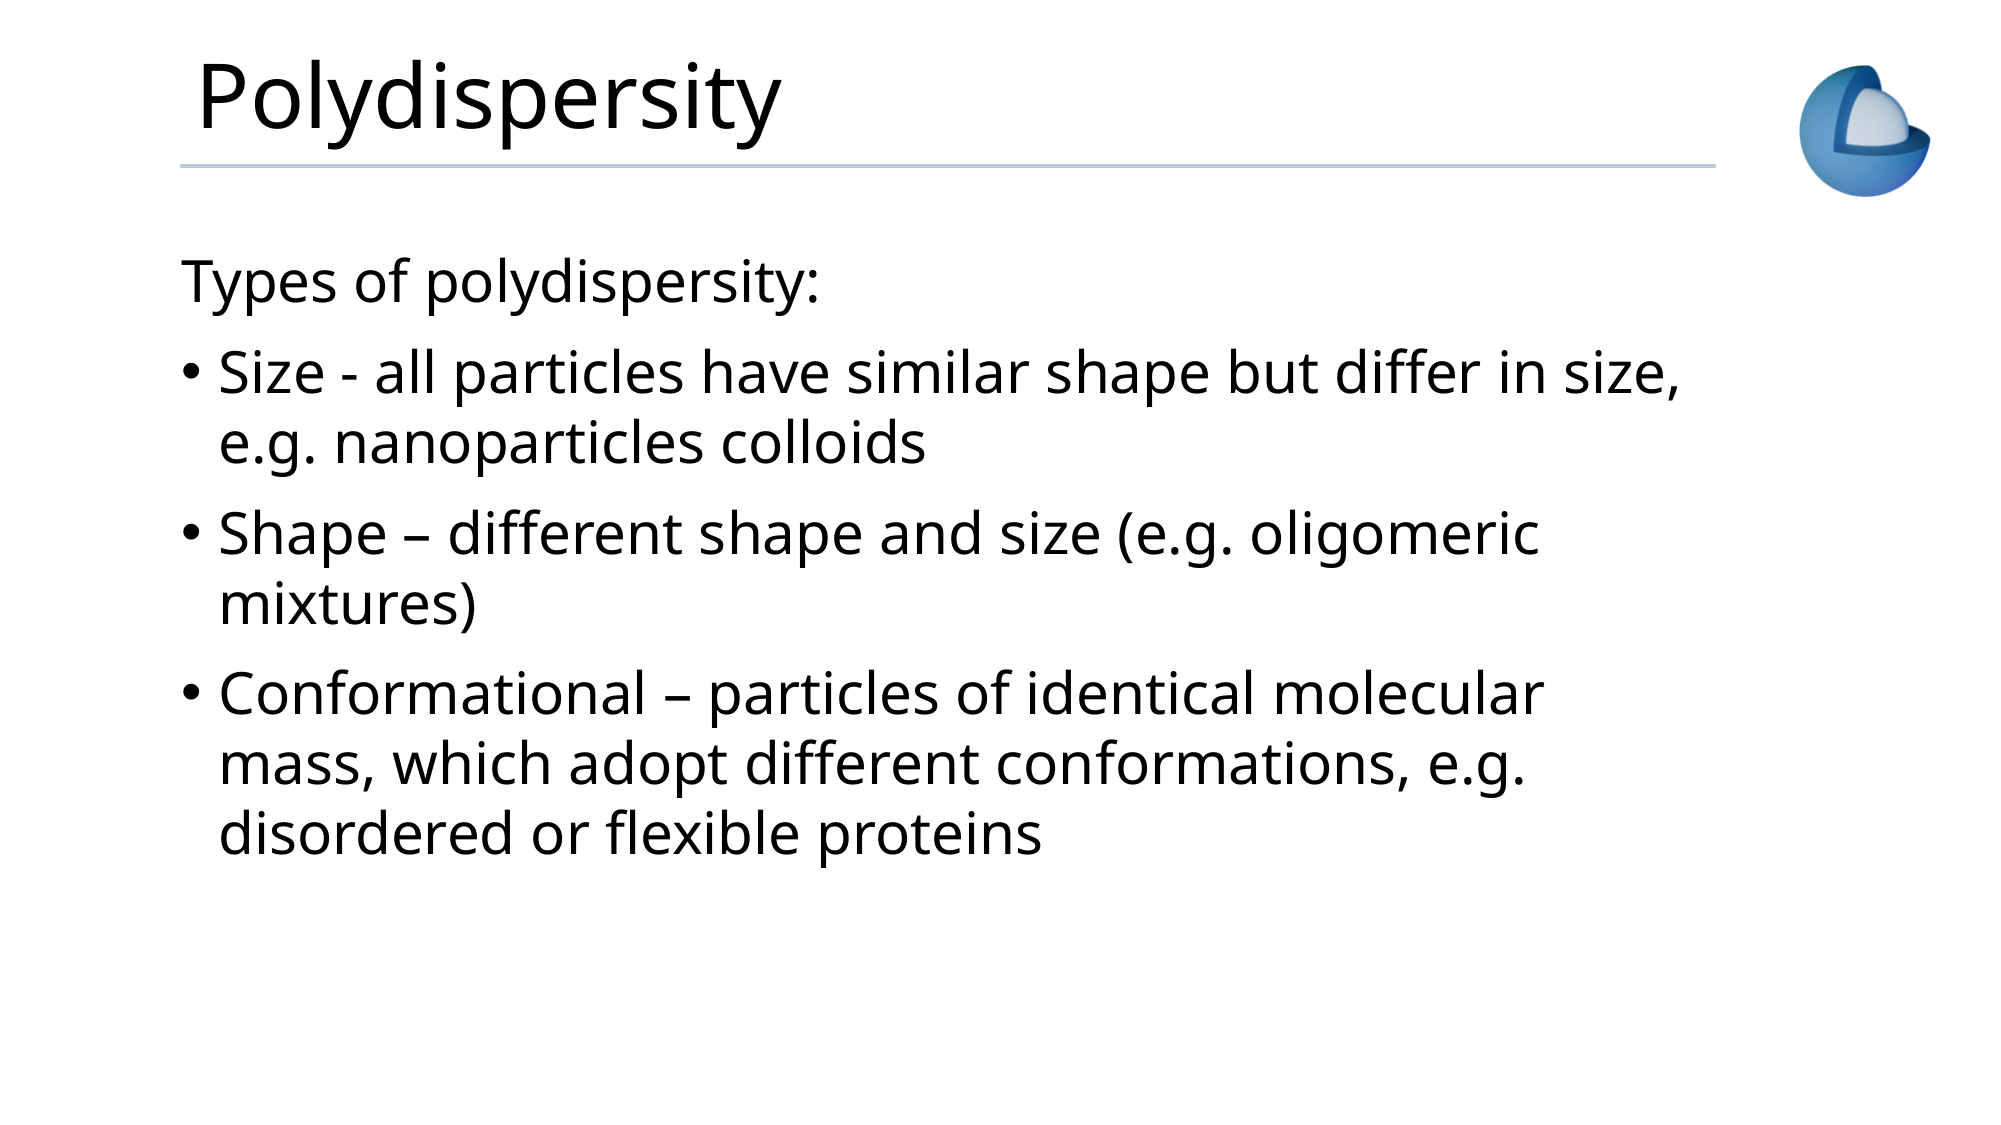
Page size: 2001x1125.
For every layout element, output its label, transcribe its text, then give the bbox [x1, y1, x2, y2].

picture [1795, 60, 1935, 200]
title Polydispersity [181, 43, 1717, 152]
list Types of polydispersity: Size - all particles have similar shape but differ in size, e.g. nanoparticles colloids Shape – different shape and size (e.g. oligomeric mixtures) Conformational – particles of identical molecular mass, which adopt different conformations, e.g. disordered or flexible proteins [181, 237, 1694, 952]
